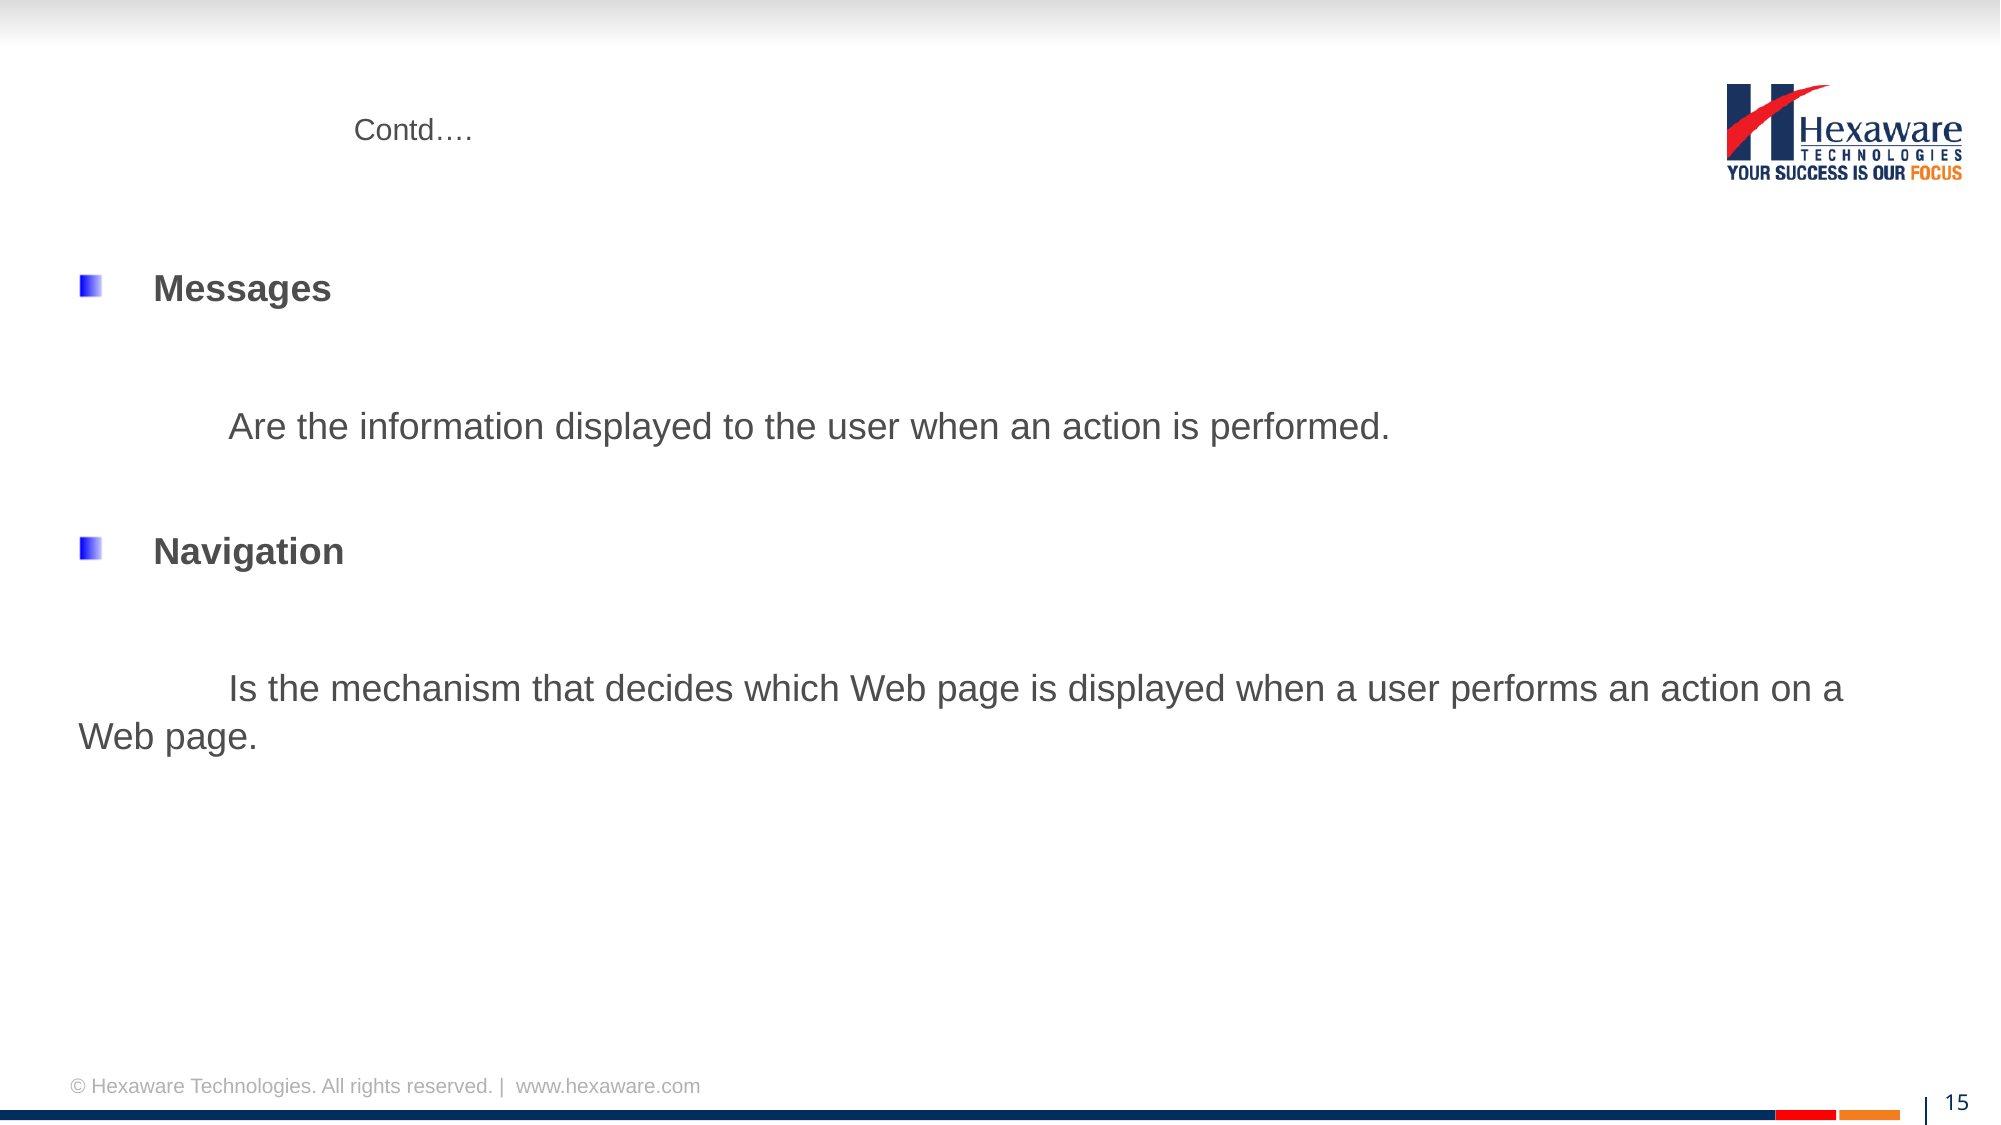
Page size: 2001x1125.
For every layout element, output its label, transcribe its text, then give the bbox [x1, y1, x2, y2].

picture [78, 535, 105, 563]
list Messages Are the information displayed to the user when an action is performed. Navigation Is the mechanism that decides which Web page is displayed when a user performs an action on a Web page. [67, 258, 1933, 1062]
picture [1727, 84, 1962, 180]
picture [78, 273, 105, 300]
title Contd…. [49, 98, 1500, 199]
